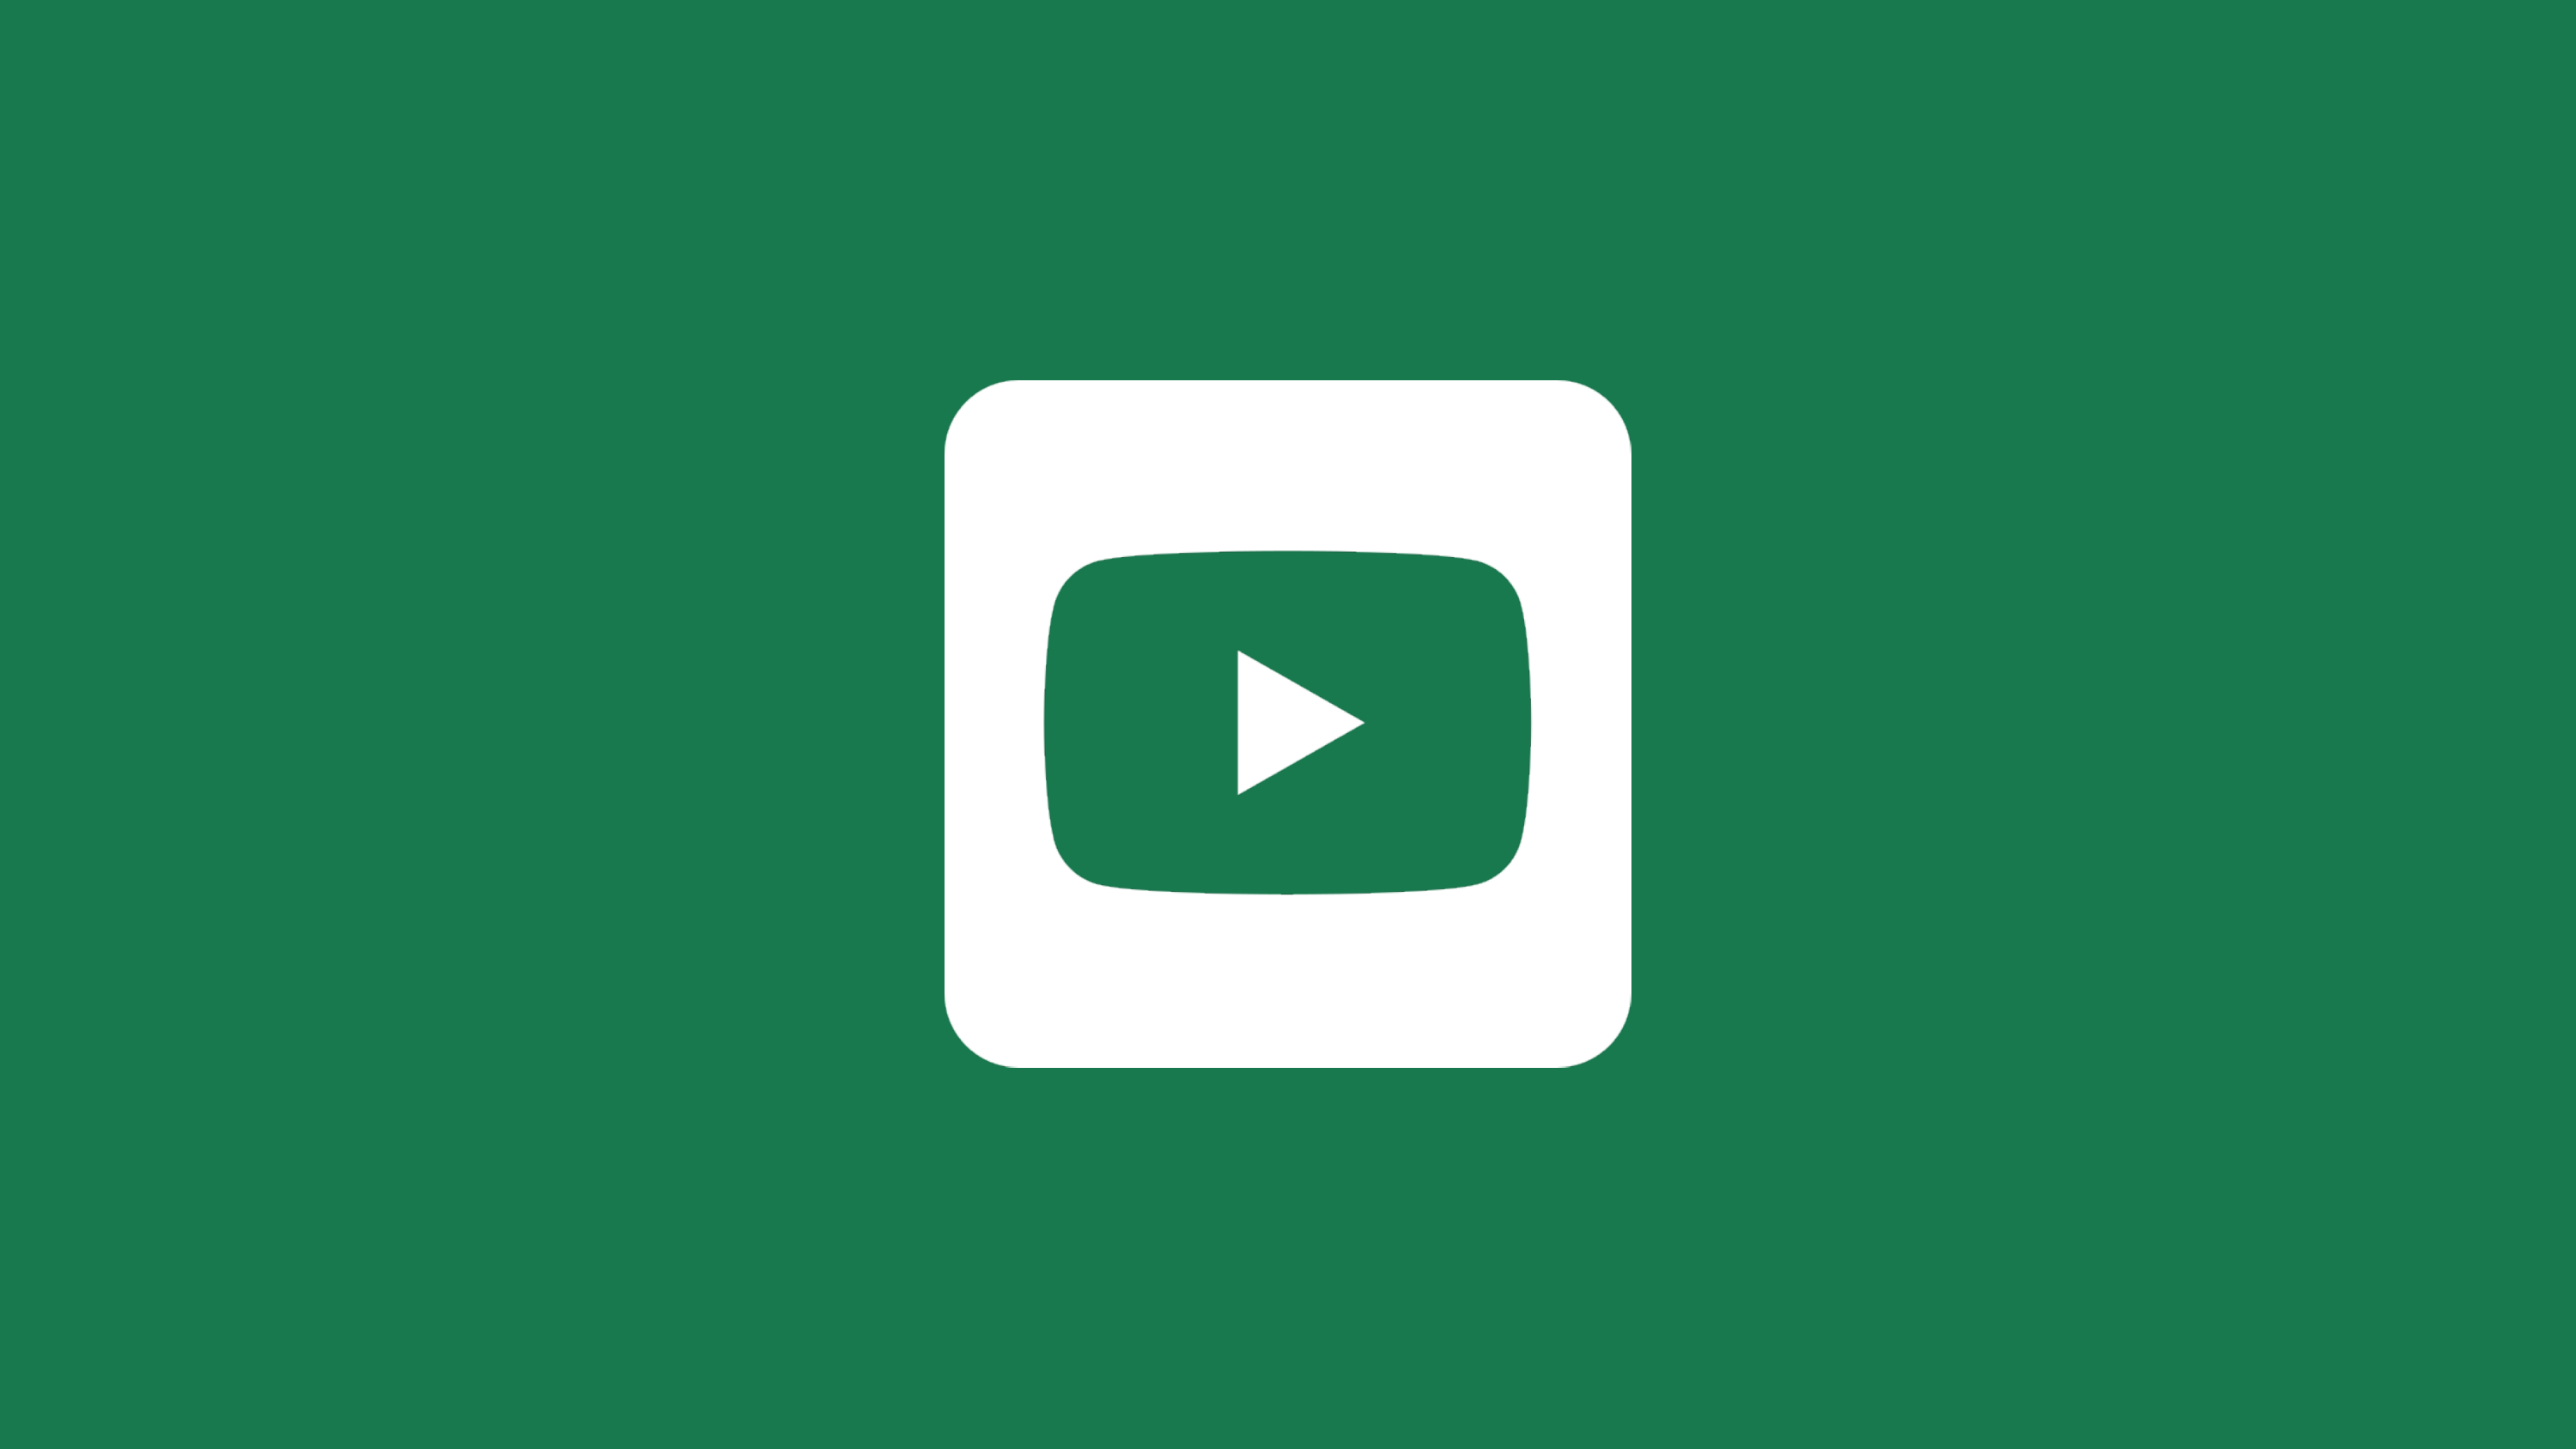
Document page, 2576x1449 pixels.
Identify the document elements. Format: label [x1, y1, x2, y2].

picture [944, 380, 1632, 1068]
